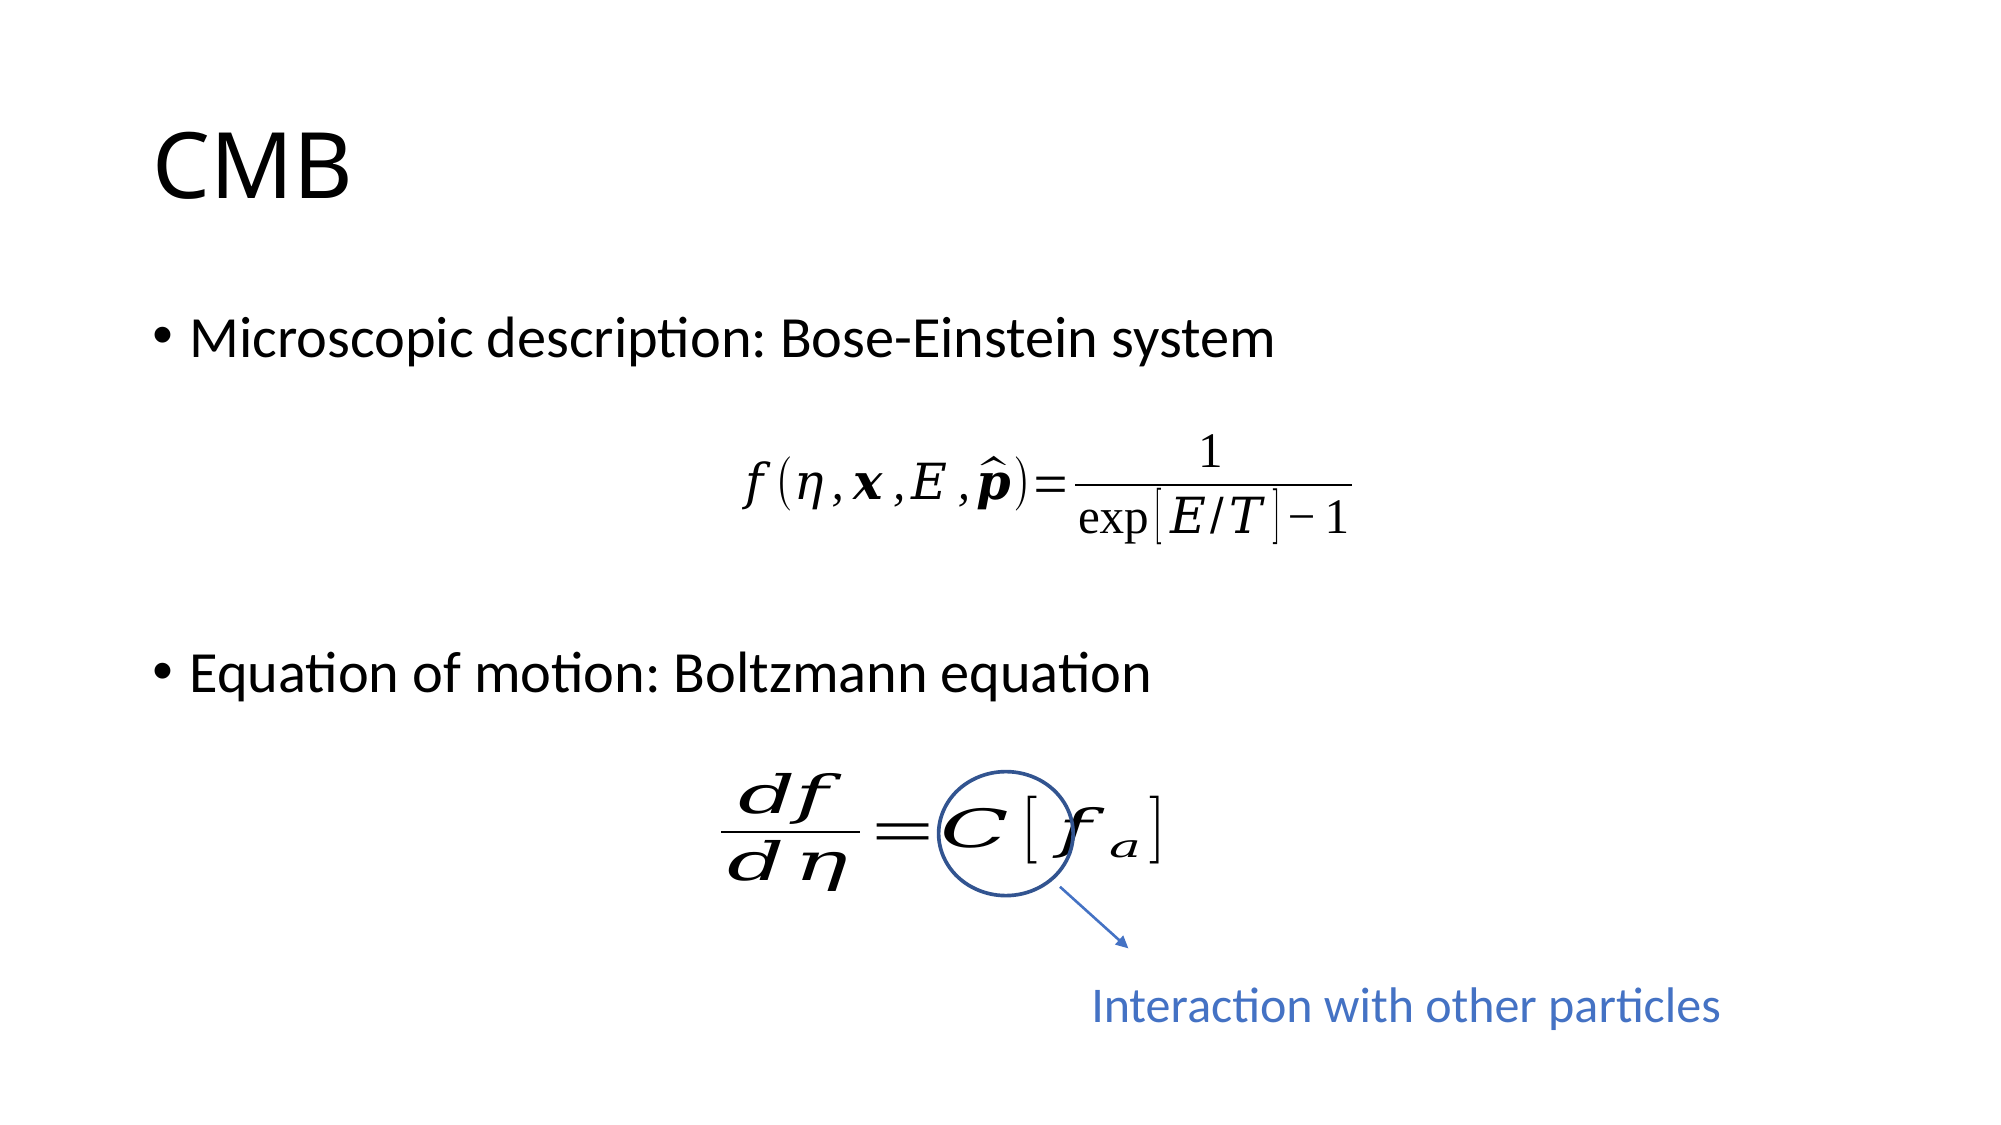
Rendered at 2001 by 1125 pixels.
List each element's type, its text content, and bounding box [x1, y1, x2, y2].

list Microscopic description: Bose-Einstein system Equation of motion: Boltzmann equation [137, 299, 1863, 1014]
text_box Interaction with other particles [1076, 964, 1737, 1040]
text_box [1059, 886, 1129, 949]
text_box [937, 770, 1075, 897]
title CMB [137, 59, 1863, 278]
